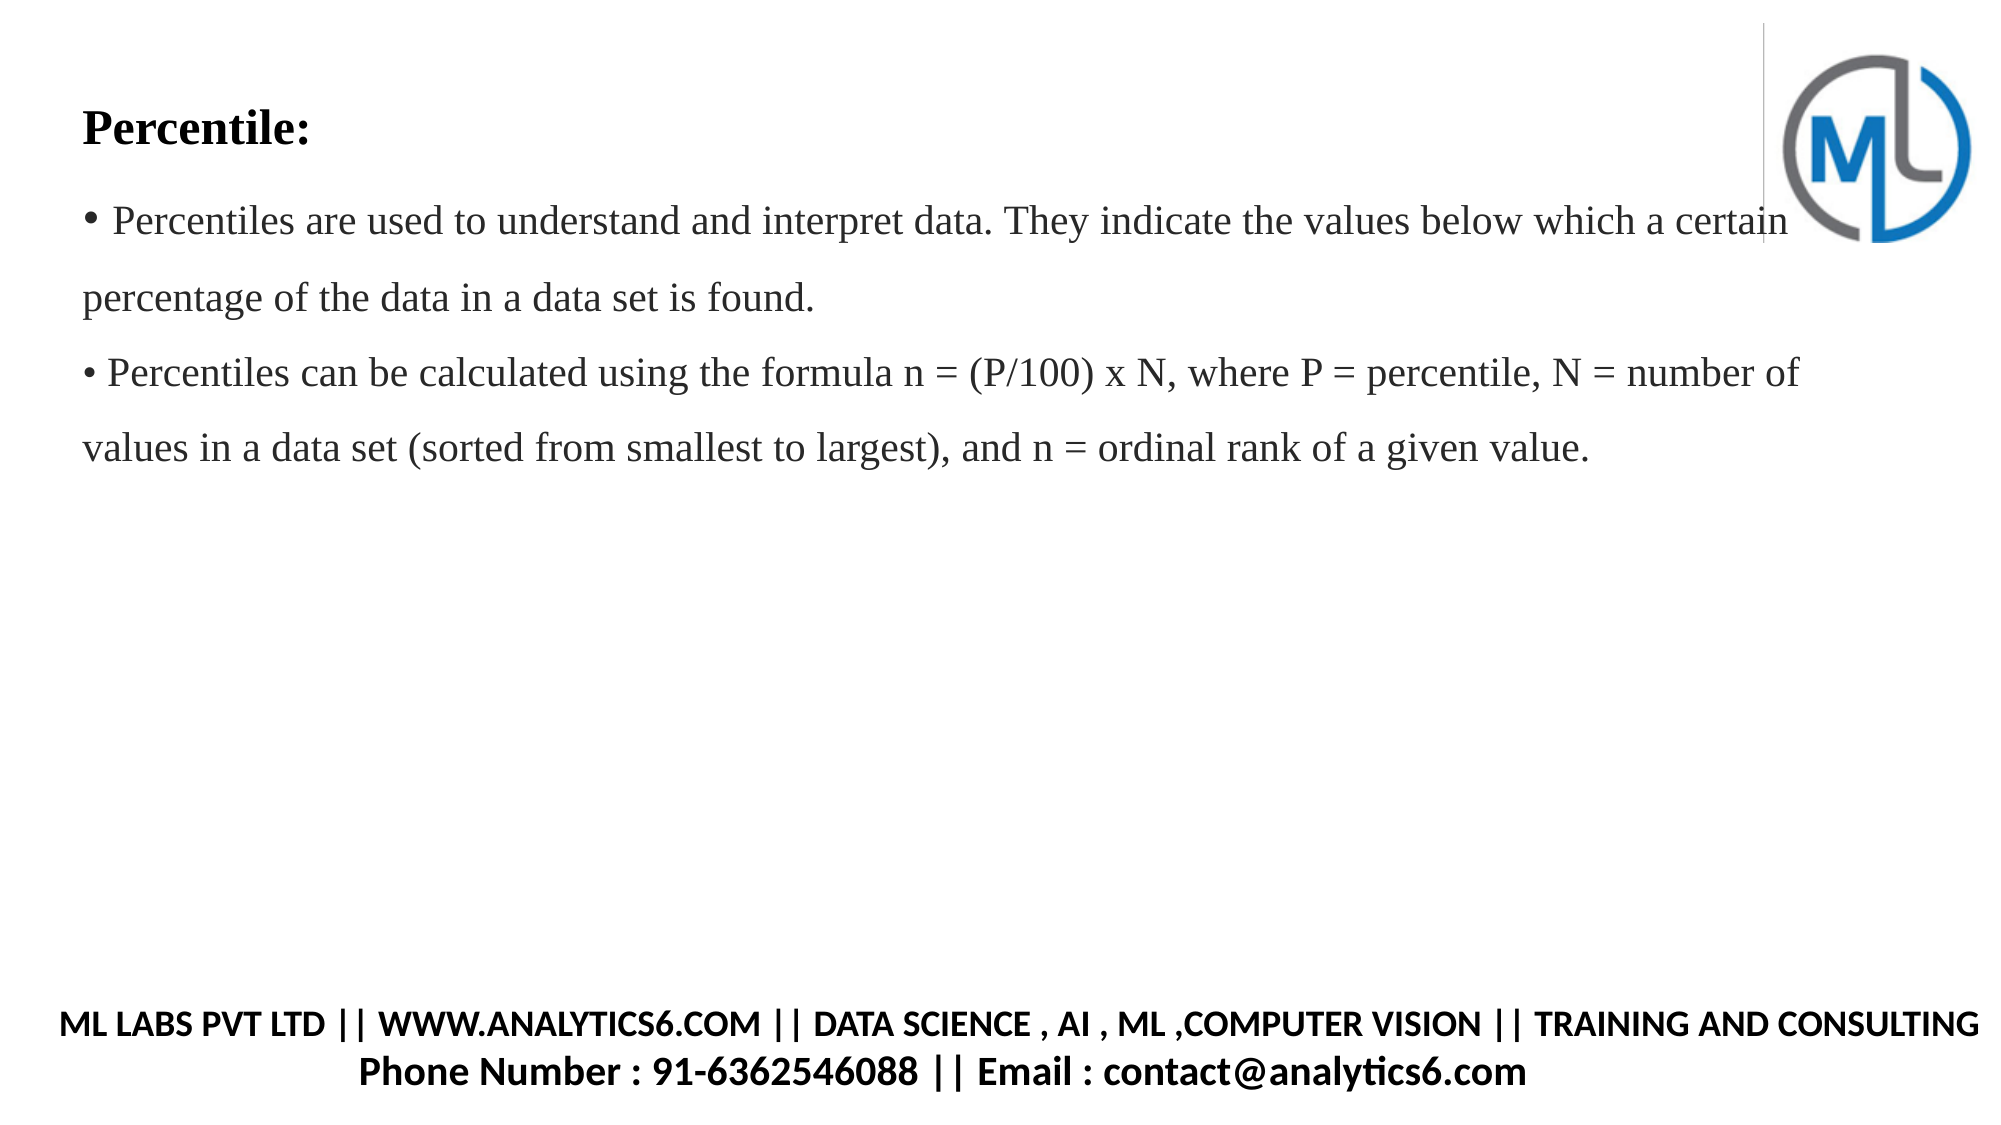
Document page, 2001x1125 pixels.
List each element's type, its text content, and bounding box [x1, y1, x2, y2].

picture [1761, 23, 1981, 243]
list Percentile: • Percentiles are used to understand and interpret data. They indicate the values below which a certain percentage of the data in a data set is found. • Percentiles can be calculated using the formula n = (P/100) x N, where P = percentile, N = number of values in a data set (sorted from smallest to largest), and n = ordinal rank of a given value. [67, 57, 1872, 949]
slide_number ML LABS PVT LTD || WWW.ANALYTICS6.COM || DATA SCIENCE , AI , ML ,COMPUTER VISION || TRAINING AND CONSULTING Phone Number : 91-6362546088 || Email : contact@analytics6.com [44, 991, 2000, 1052]
